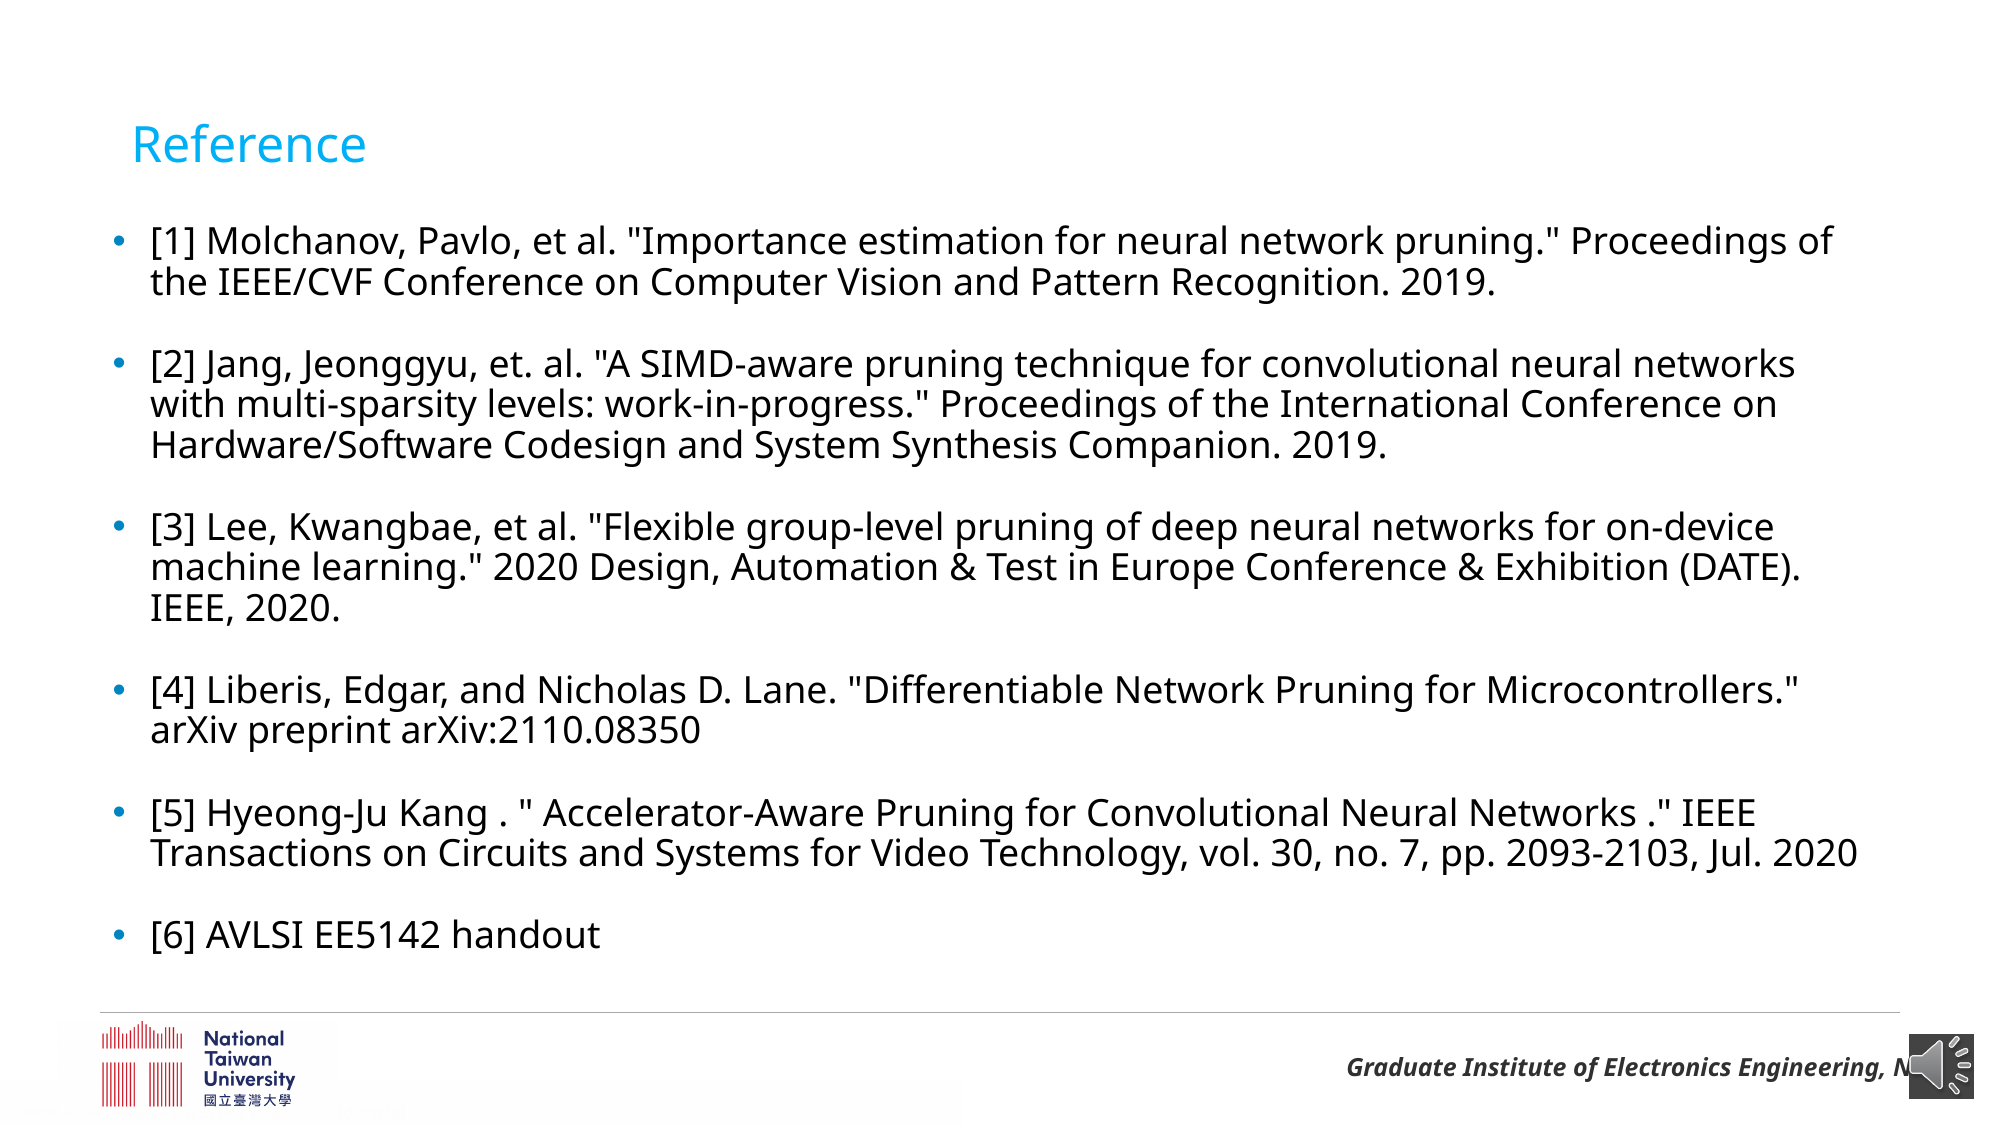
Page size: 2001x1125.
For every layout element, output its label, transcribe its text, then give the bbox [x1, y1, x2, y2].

picture [0, 1021, 963, 1125]
text_box [1] Molchanov, Pavlo, et al. "Importance estimation for neural network pruning." Proceedings of the IEEE/CVF Conference on Computer Vision and Pattern Recognition. 2019. [2] Jang, Jeonggyu, et. al. "A SIMD-aware pruning technique for convolutional neural networks with multi-sparsity levels: work-in-progress." Proceedings of the International Conference on Hardware/Software Codesign and System Synthesis Companion. 2019. [3] Lee, Kwangbae, et al. "Flexible group-level pruning of deep neural networks for on-device machine learning." 2020 Design, Automation & Test in Europe Conference & Exhibition (DATE). IEEE, 2020. [4] Liberis, Edgar, and Nicholas D. Lane. "Differentiable Network Pruning for Microcontrollers." arXiv preprint arXiv:2110.08350 [5] Hyeong-Ju Kang . " Accelerator-Aware Pruning for Convolutional Neural Networks ." IEEE Transactions on Circuits and Systems for Video Technology, vol. 30, no. 7, pp. 2093-2103, Jul. 2020 [6] AVLSI EE5142 handout [97, 214, 1898, 850]
title Reference [131, 15, 1936, 174]
picture [1284, 1021, 1976, 1116]
